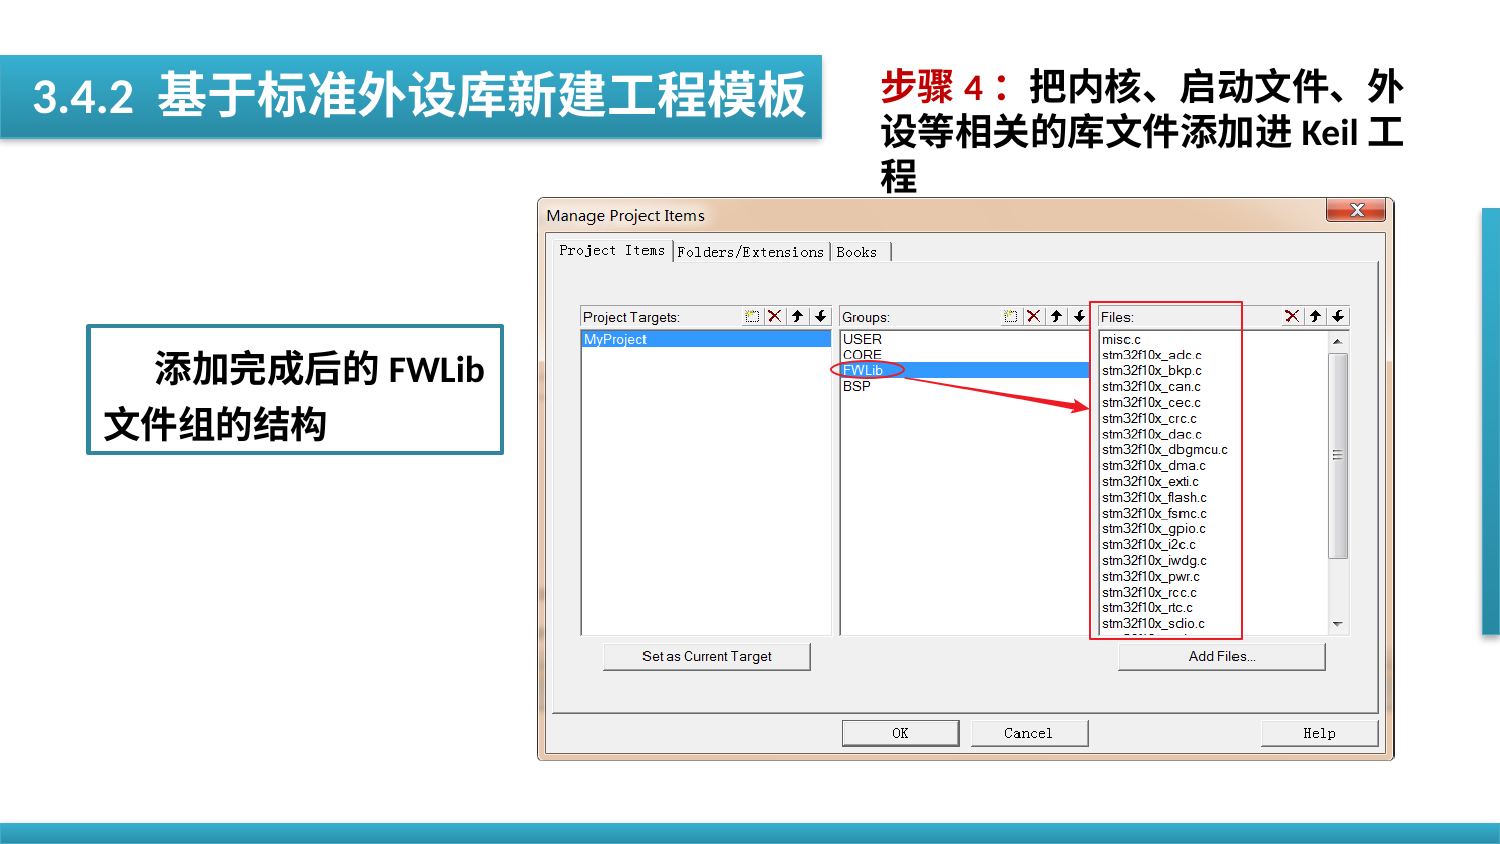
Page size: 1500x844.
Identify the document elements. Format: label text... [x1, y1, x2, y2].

picture [537, 197, 1395, 762]
text_box 添加完成后的FWLib文件组的结构 [86, 324, 504, 455]
text_box [0, 55, 822, 139]
text_box 步骤4：把内核、启动文件、外设等相关的库文件添加进Keil工程 [865, 55, 1445, 206]
text_box 3.4.2 基于标准外设库新建工程模板 [5, 55, 822, 131]
